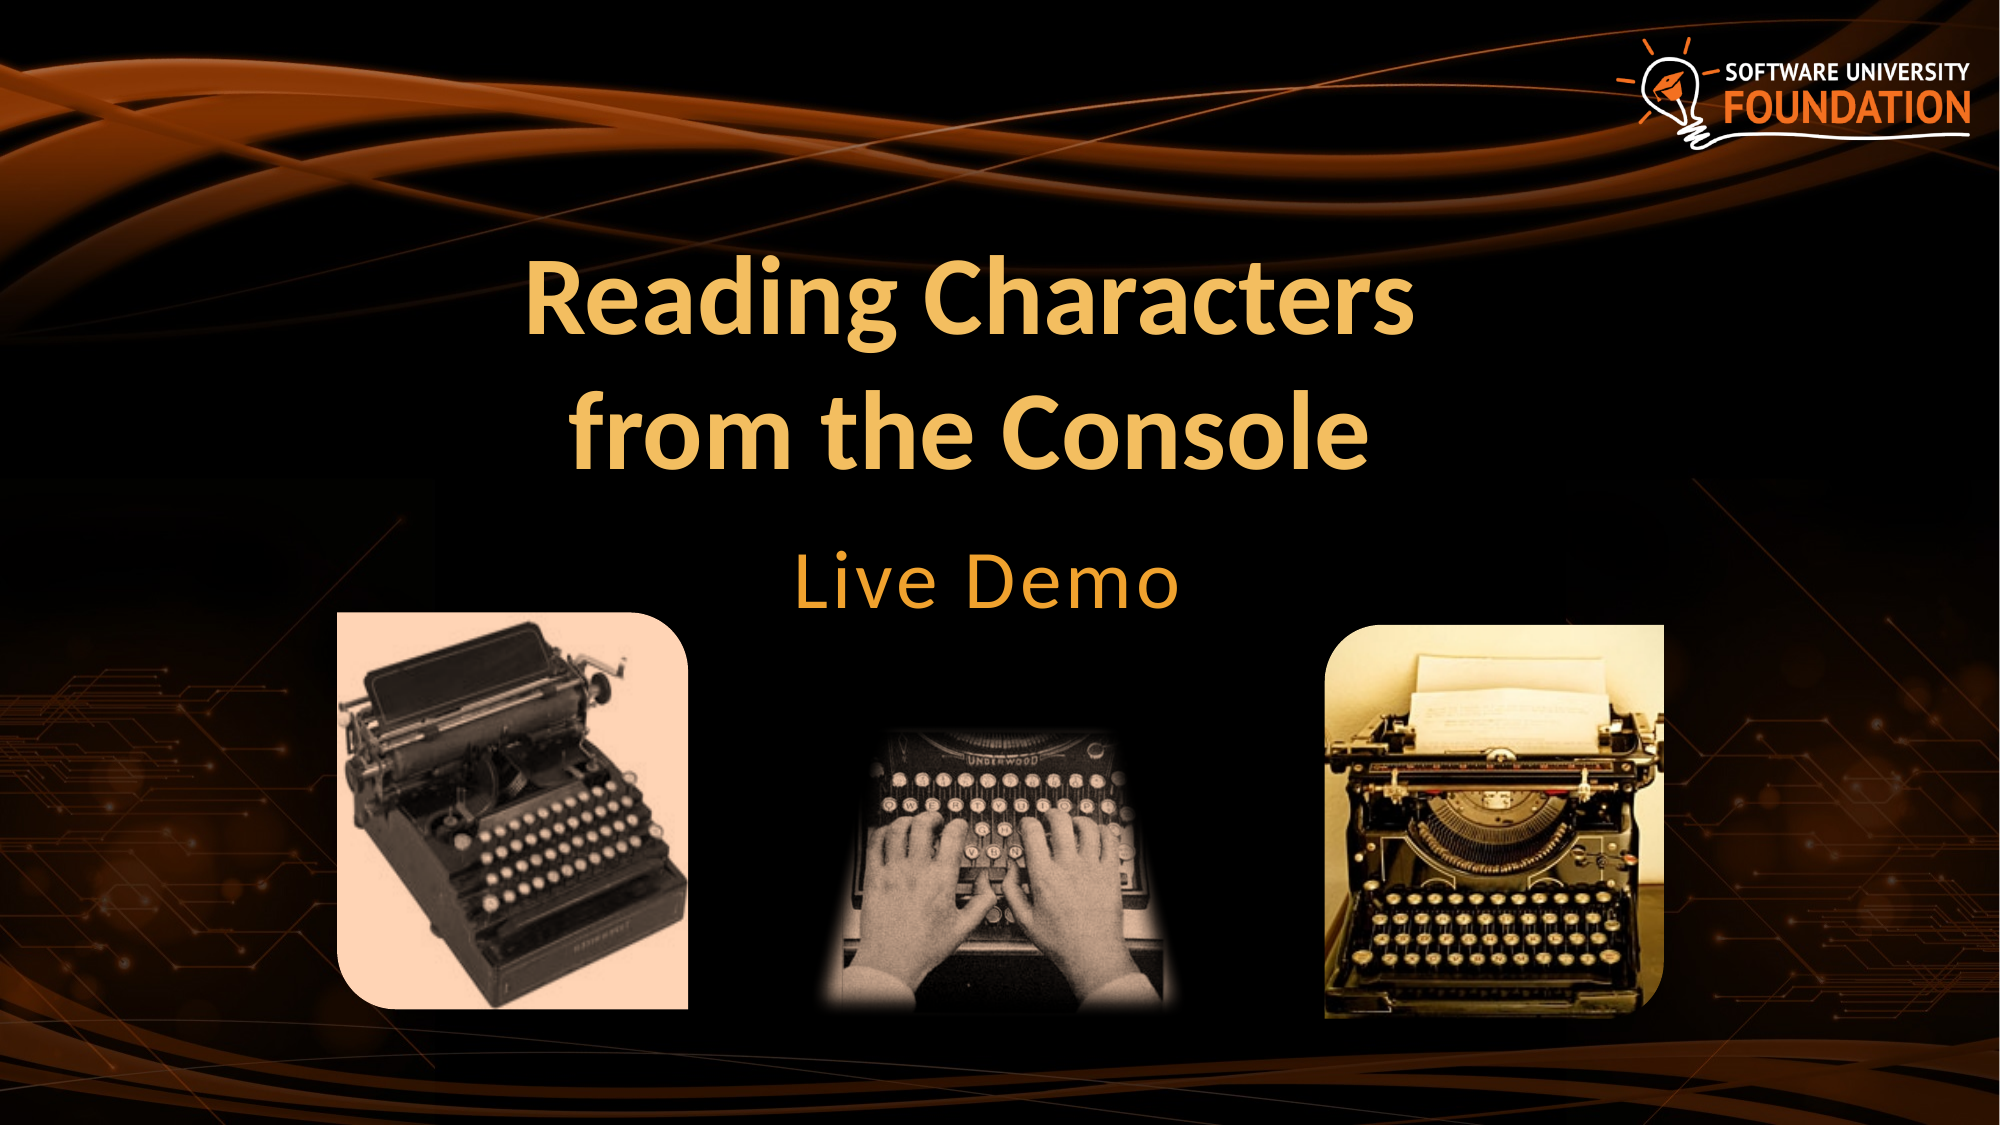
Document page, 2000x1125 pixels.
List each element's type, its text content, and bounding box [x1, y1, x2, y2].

text_box Live Demo [537, 520, 1437, 625]
title Reading Characters from the Console [237, 210, 1704, 499]
picture [0, 0, 2000, 1125]
